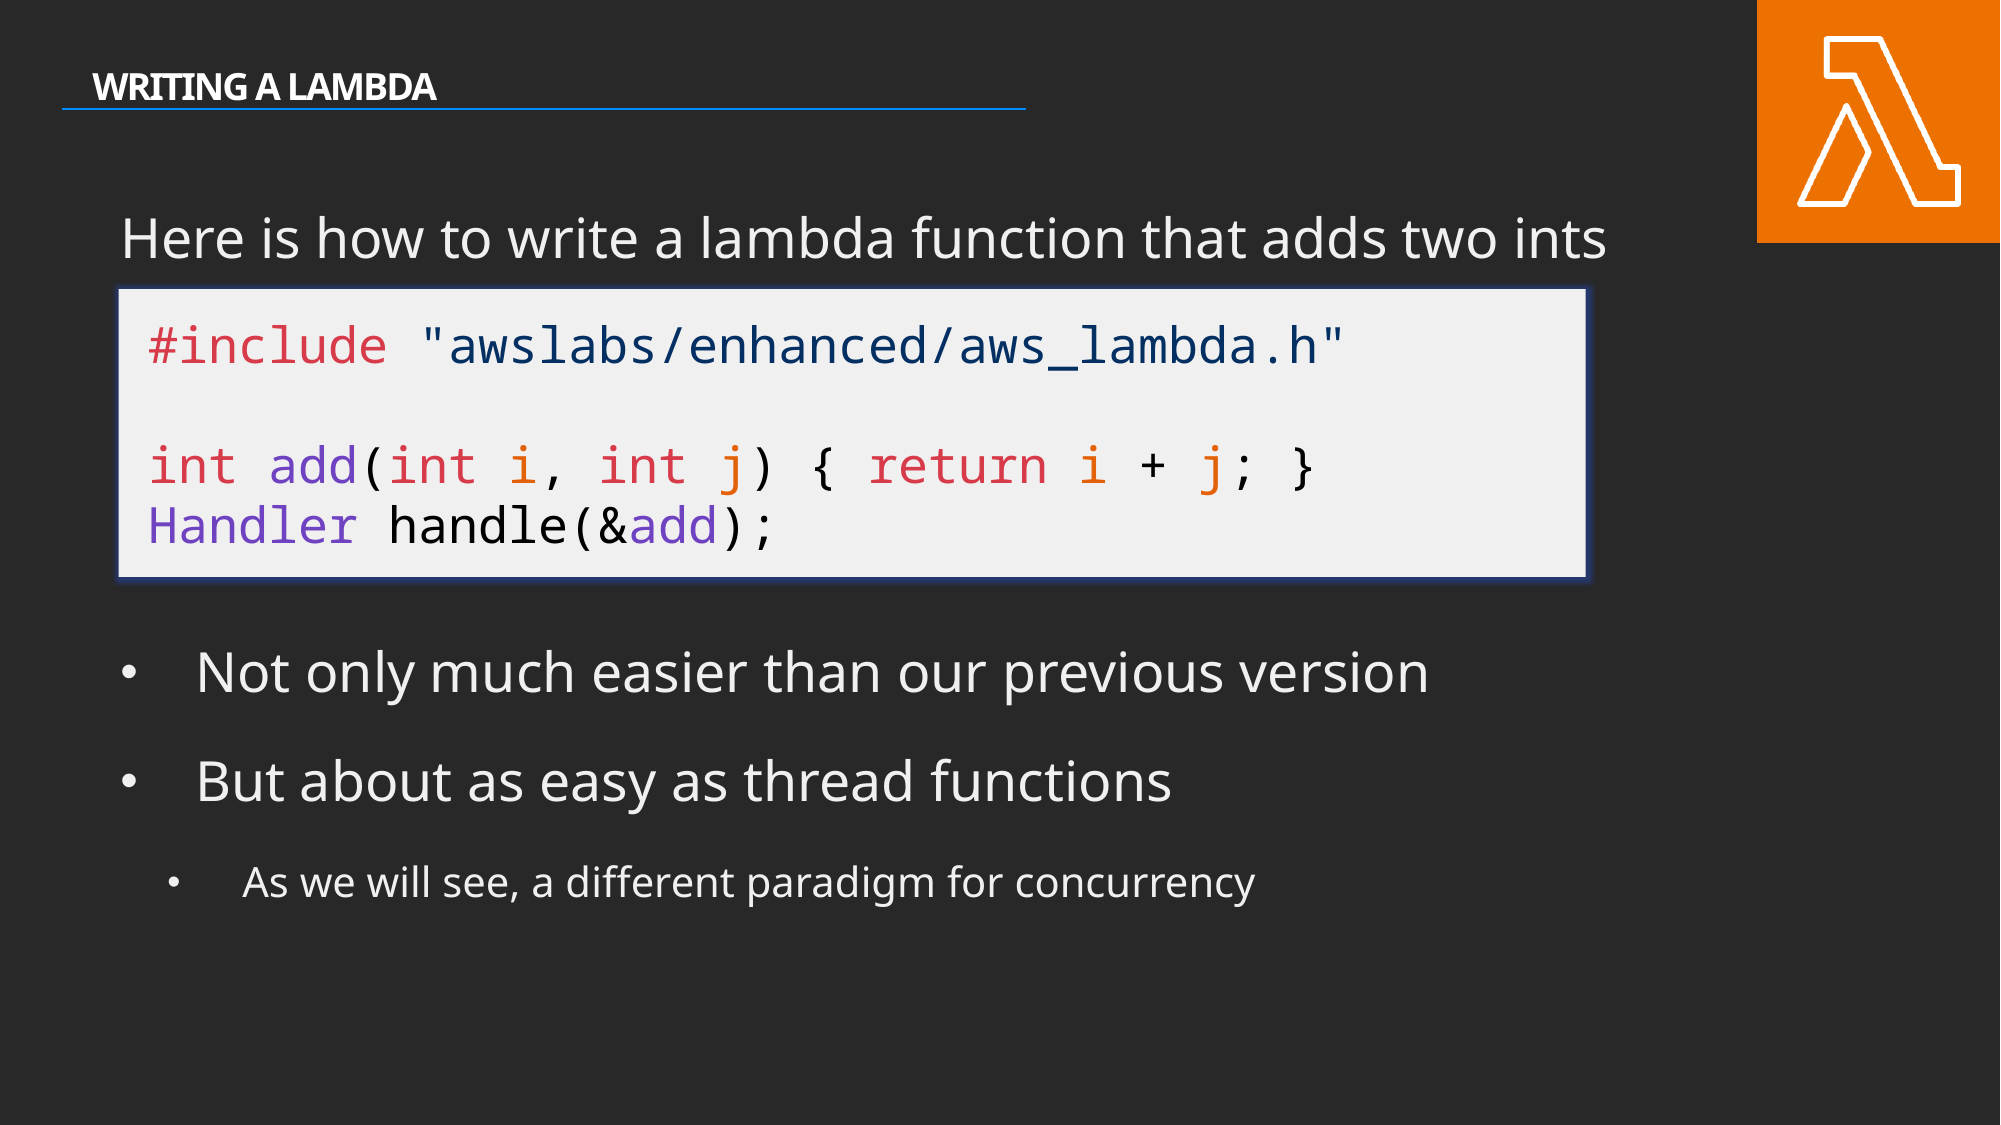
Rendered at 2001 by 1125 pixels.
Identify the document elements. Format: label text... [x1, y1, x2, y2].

picture [1757, 0, 2000, 243]
title WRITING A LAMBDA [62, 43, 1757, 100]
text_box #include "awslabs/enhanced/aws_lambda.h" int add(int i, int j) { return i + j; } Handler handle(&add); [118, 289, 1586, 577]
list Here is how to write a lambda function that adds two ints Not only much easier than our previous version But about as easy as thread functions As we will see, a different paradigm for concurrency [90, 186, 1758, 1093]
